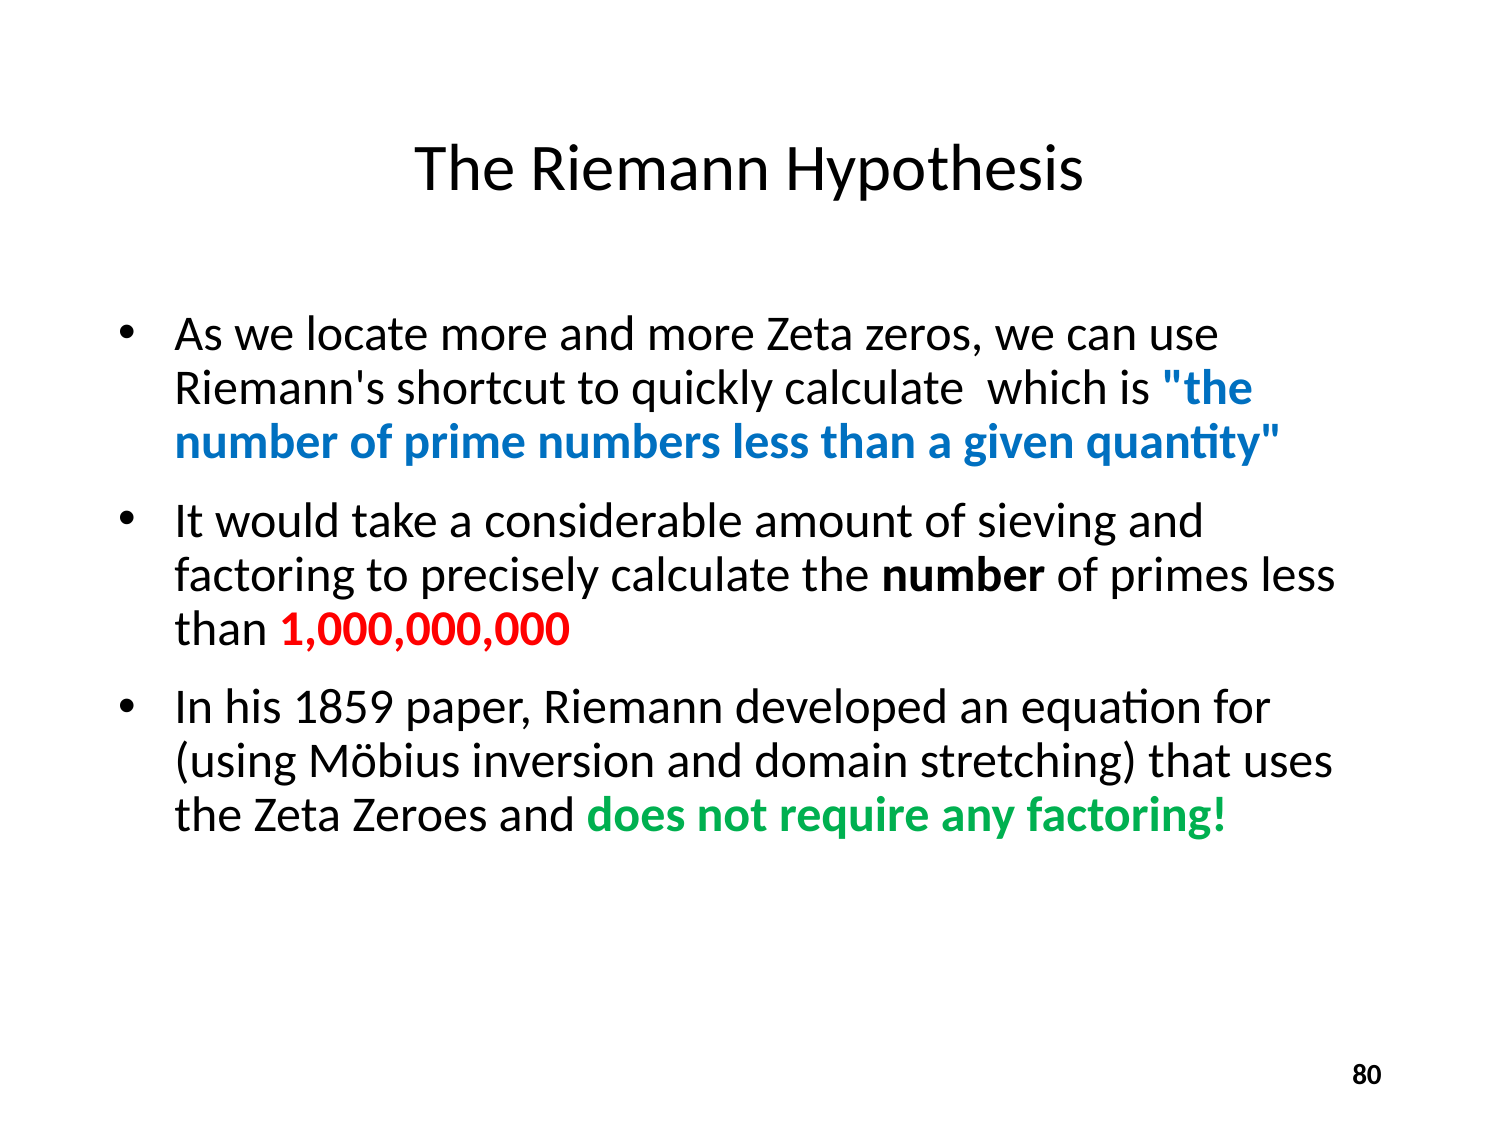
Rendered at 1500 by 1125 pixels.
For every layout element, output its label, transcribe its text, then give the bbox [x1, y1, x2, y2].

title The Riemann Hypothesis [103, 59, 1397, 278]
slide_number 80 [1059, 1042, 1397, 1103]
